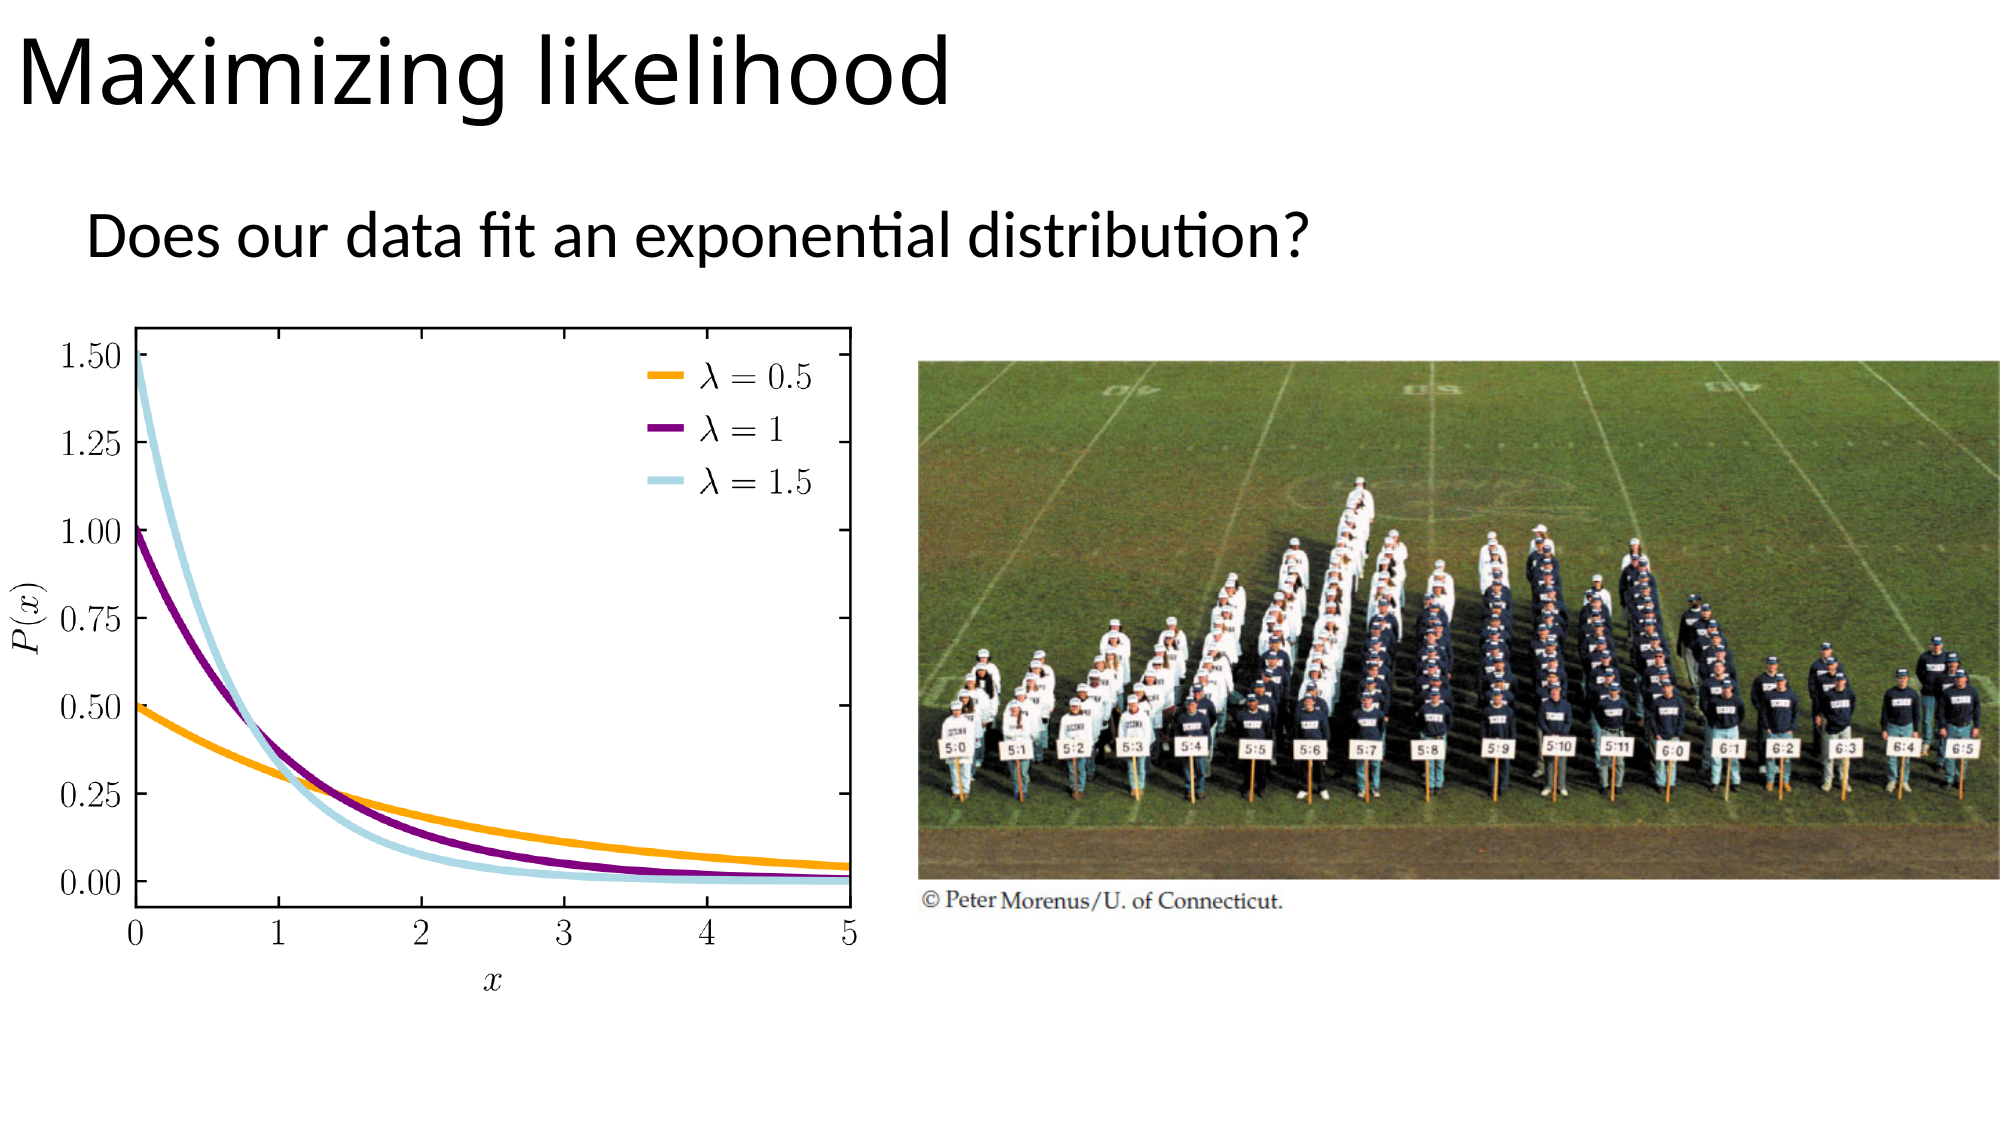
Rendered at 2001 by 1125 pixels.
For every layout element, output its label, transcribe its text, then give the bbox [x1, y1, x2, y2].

title Maximizing likelihood [0, 0, 1725, 184]
picture [0, 276, 904, 1001]
text_box Does our data fit an exponential distribution? [71, 183, 1740, 279]
picture [918, 360, 2000, 917]
